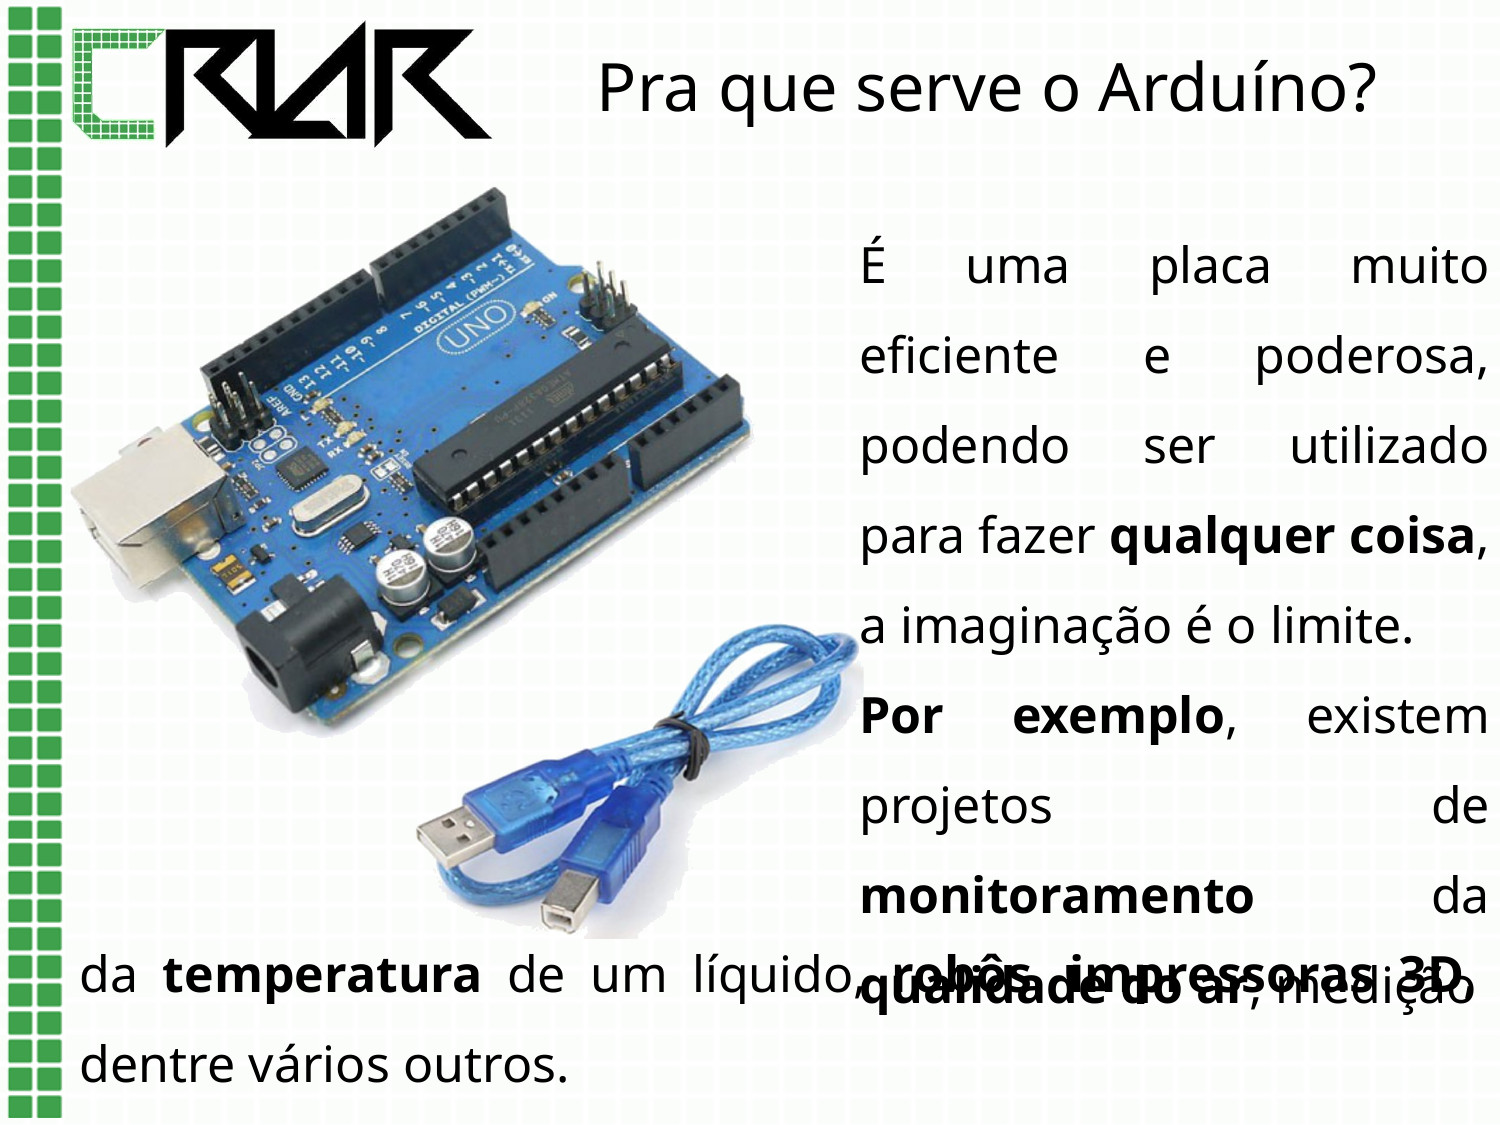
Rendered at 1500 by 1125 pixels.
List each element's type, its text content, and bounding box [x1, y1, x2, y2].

text_box É uma placa muito eficiente e poderosa, podendo ser utilizado para fazer qualquer coisa, a imaginação é o limite. Por exemplo, existem projetos de monitoramento da qualidade do ar, medição [869, 195, 1500, 1021]
picture [6, 4, 864, 1118]
text_box Pra que serve o Arduíno? [501, 31, 1497, 138]
text_box da temperatura de um líquido, robôs, impressoras 3D, dentre vários outros. [71, 904, 1493, 1100]
picture [68, 18, 496, 151]
